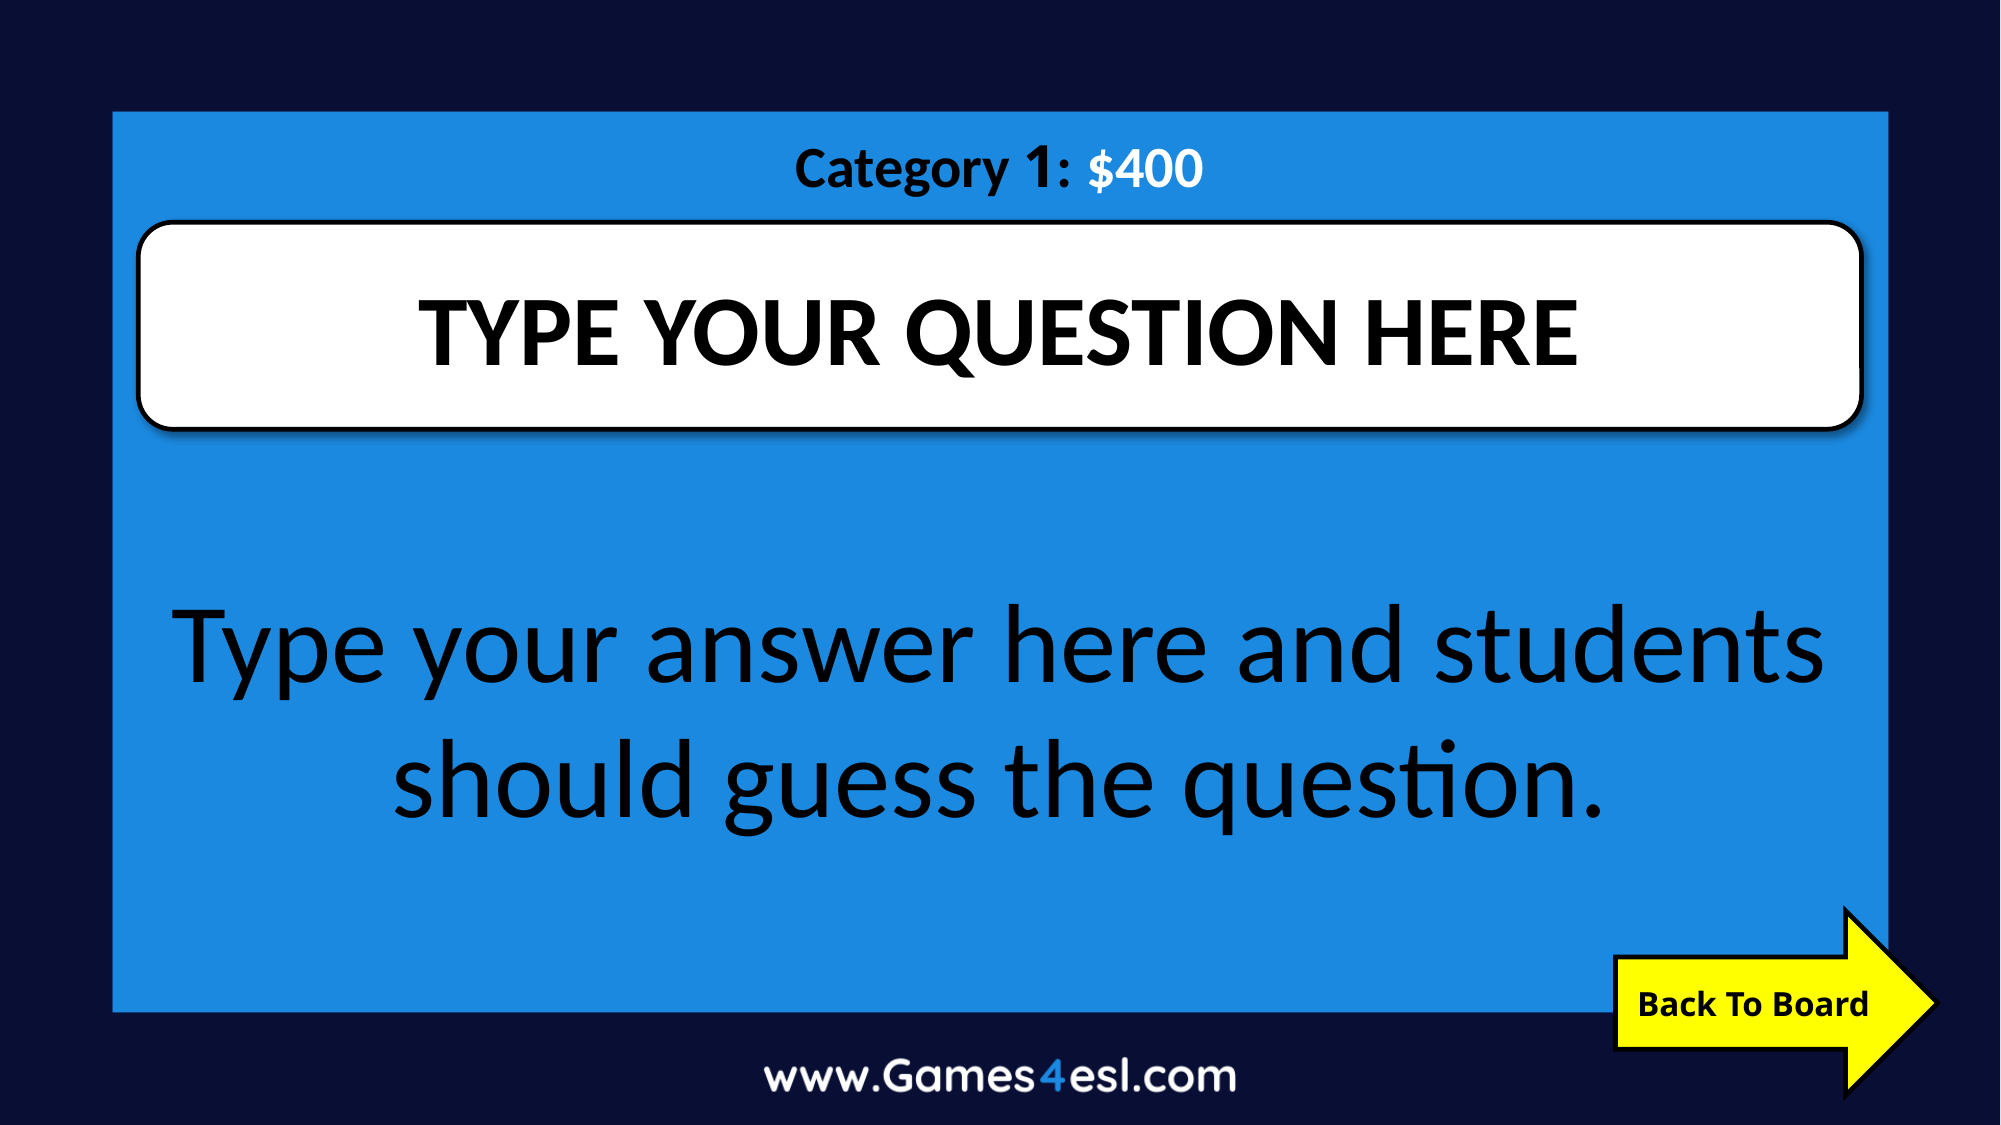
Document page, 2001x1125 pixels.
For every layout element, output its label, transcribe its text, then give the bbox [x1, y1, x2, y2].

text_box Category 1: $400 [111, 121, 1889, 207]
text_box Type your answer here and students should guess the question. [138, 562, 1862, 848]
text_box TYPE YOUR QUESTION HERE [137, 221, 1863, 431]
text_box Back To Board [1614, 908, 1940, 1098]
picture [0, 0, 2001, 1125]
